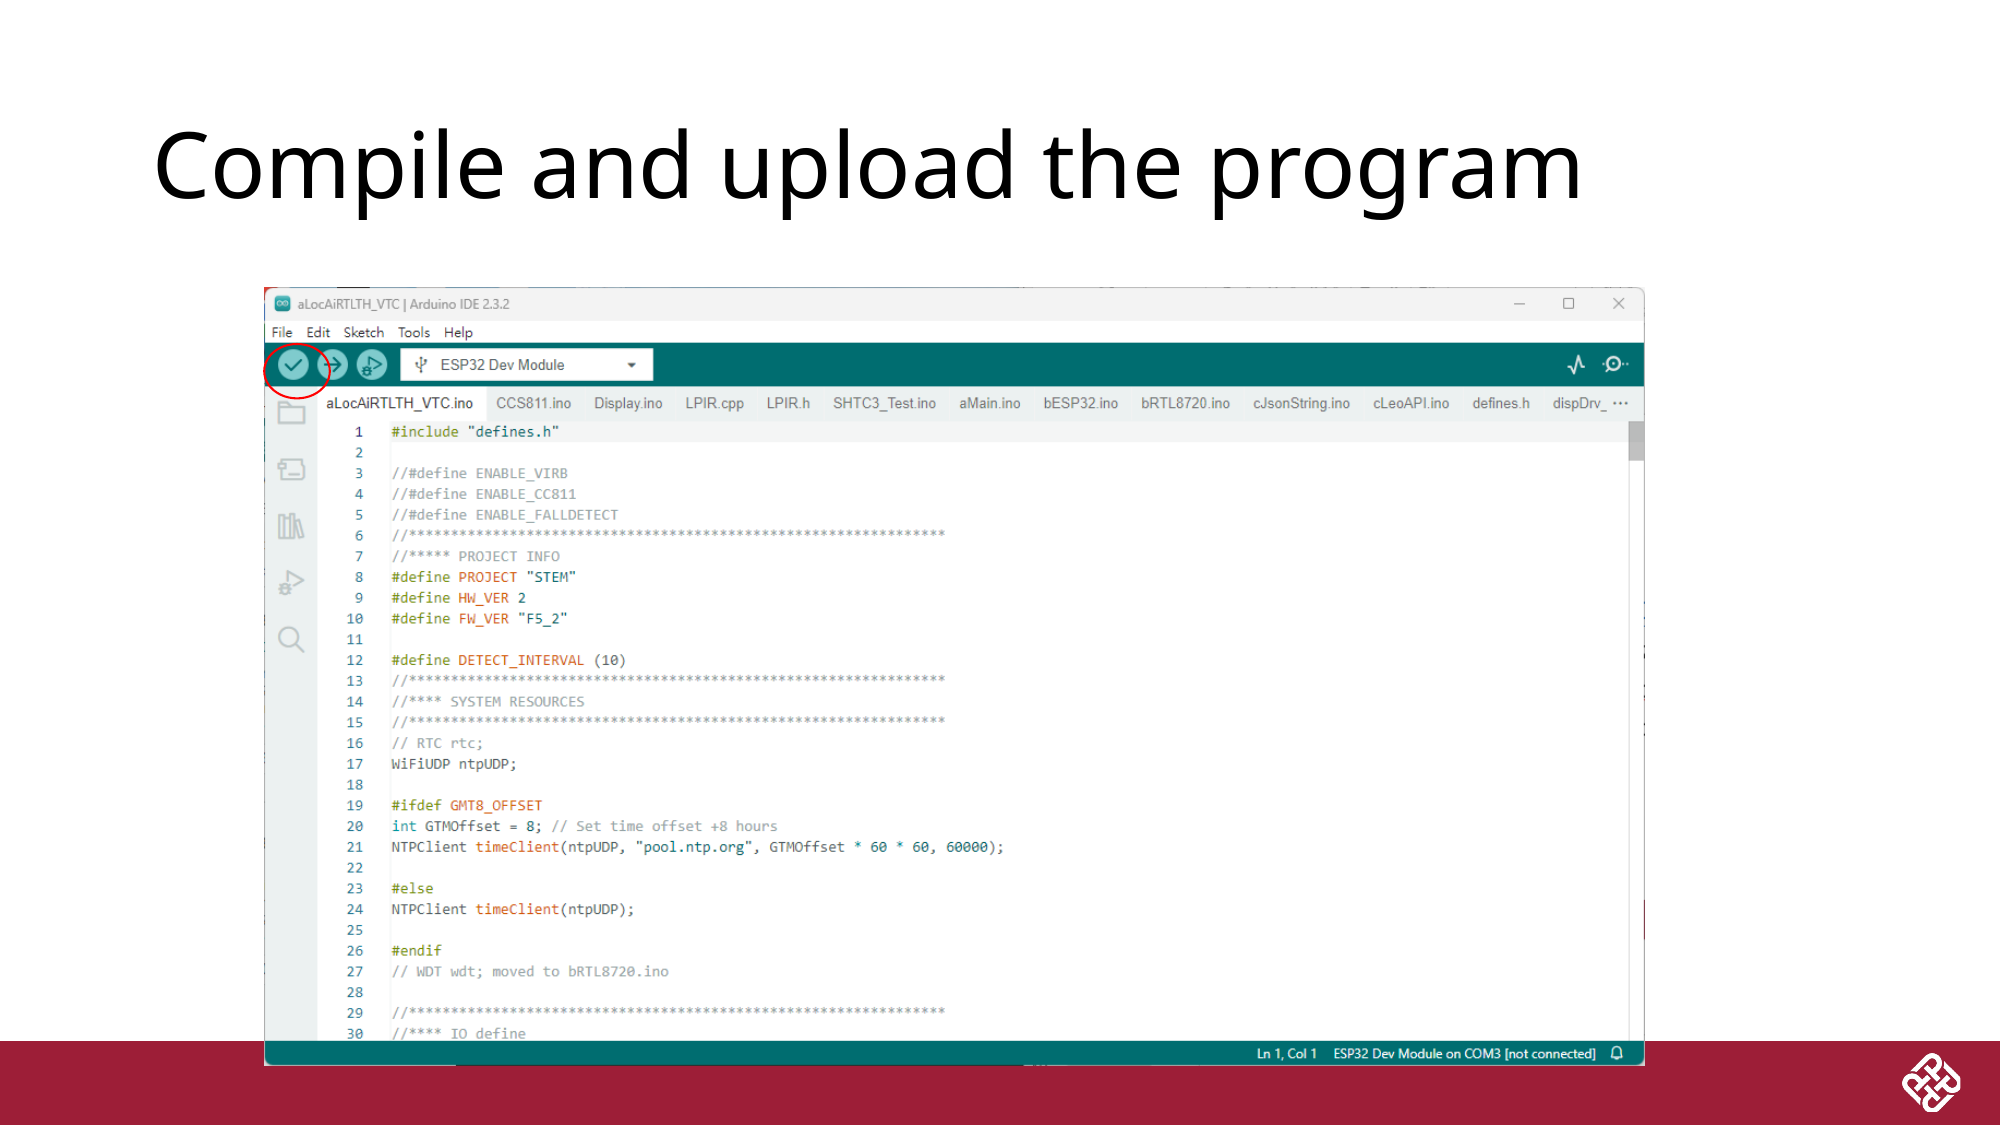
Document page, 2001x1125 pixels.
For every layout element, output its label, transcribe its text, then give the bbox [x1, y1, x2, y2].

picture [0, 287, 2000, 1125]
title Compile and upload the program [137, 59, 1863, 278]
